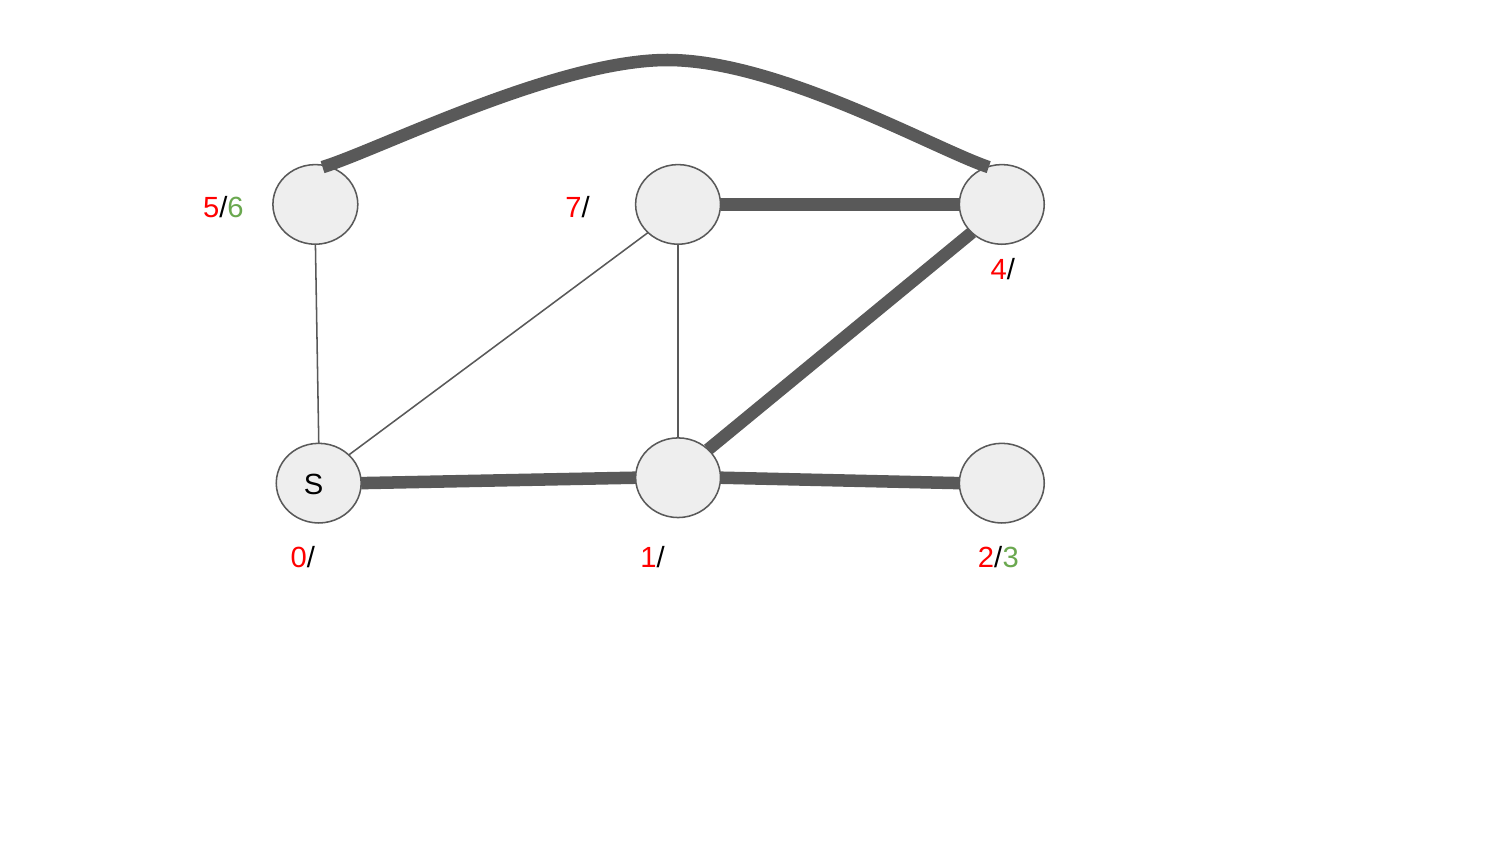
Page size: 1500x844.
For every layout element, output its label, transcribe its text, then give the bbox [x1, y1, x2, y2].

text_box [720, 477, 960, 484]
text_box 0/ [275, 522, 411, 586]
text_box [315, 243, 319, 444]
text_box 2/3 [963, 522, 1098, 586]
text_box S [276, 443, 361, 522]
text_box 5/6 [188, 172, 323, 236]
text_box 4/ [976, 235, 1111, 299]
text_box [960, 443, 1045, 522]
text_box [707, 232, 973, 450]
text_box 1/ [625, 522, 760, 586]
text_box [636, 438, 720, 518]
text_box 7/ [550, 172, 685, 236]
text_box [653, 168, 721, 245]
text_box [348, 232, 649, 456]
text_box [959, 164, 1045, 235]
text_box [289, 164, 358, 245]
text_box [360, 477, 636, 484]
text_box [322, 60, 989, 168]
